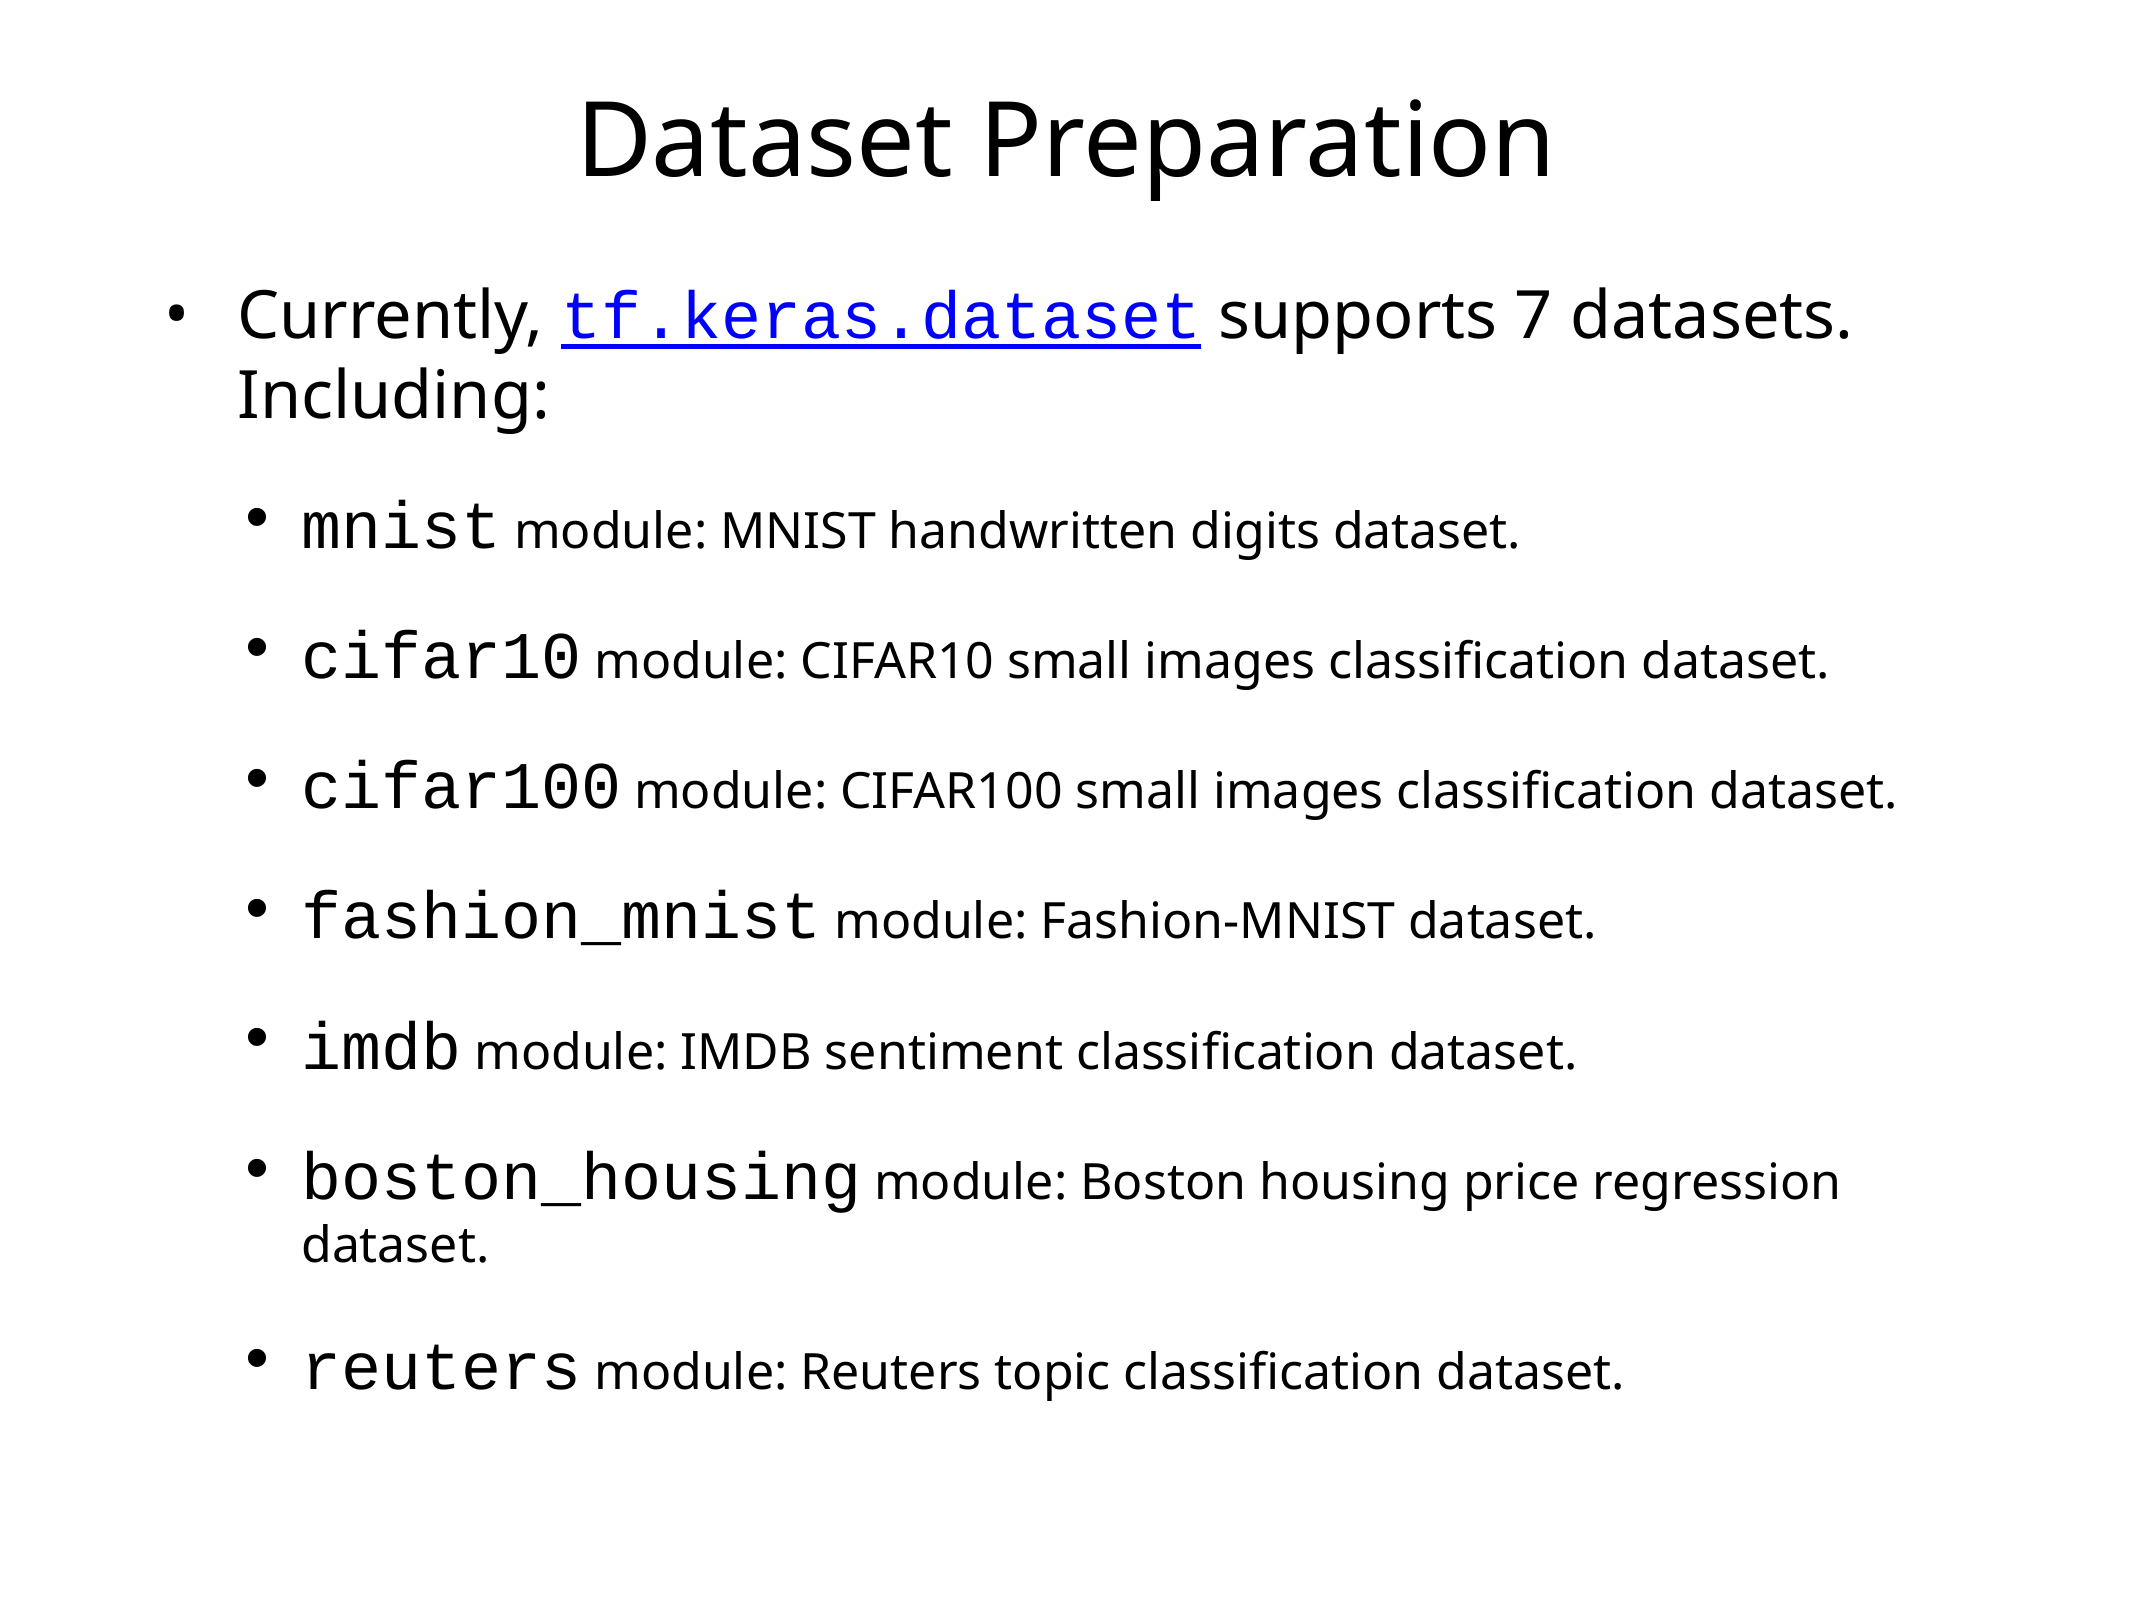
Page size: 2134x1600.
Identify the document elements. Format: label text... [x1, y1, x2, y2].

title Dataset Preparation [156, 41, 1978, 228]
list Currently, tf.keras.dataset supports 7 datasets. Including: mnist module: MNIST handwritten digits dataset. cifar10 module: CIFAR10 small images classification dataset. cifar100 module: CIFAR100 small images classification dataset. fashion_mnist module: Fashion-MNIST dataset. imdb module: IMDB sentiment classification dataset. boston_housing module: Boston housing price regression dataset. reuters module: Reuters topic classification dataset. [156, 263, 1978, 1457]
